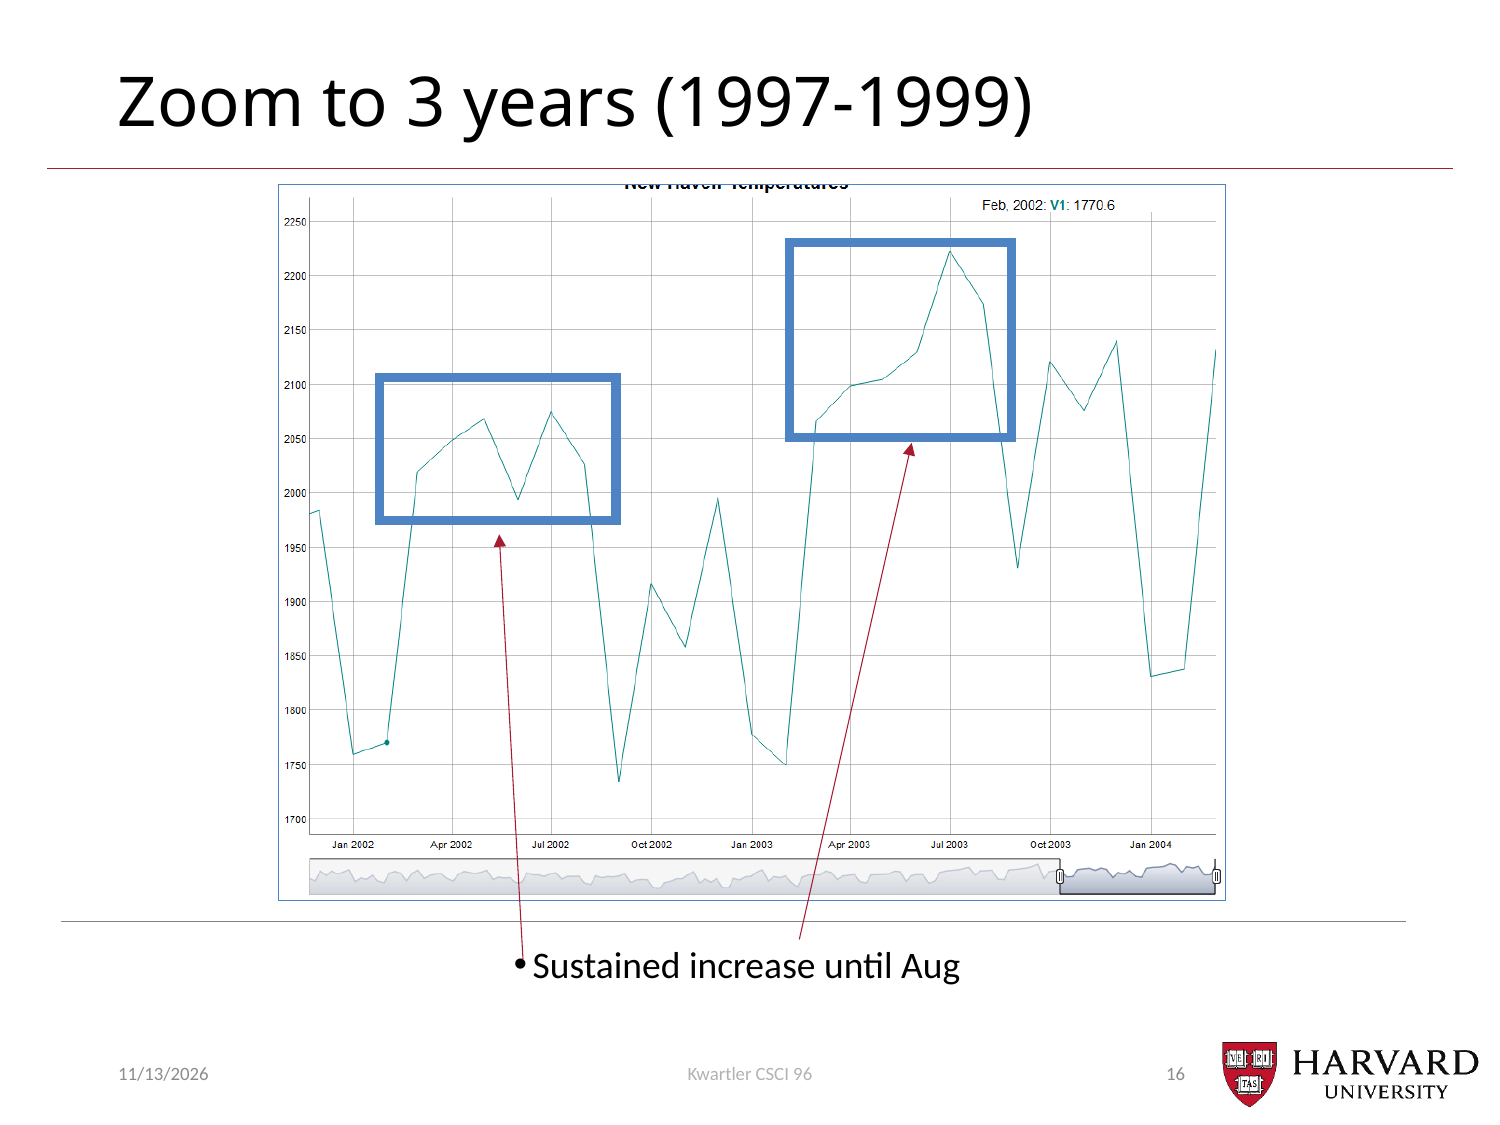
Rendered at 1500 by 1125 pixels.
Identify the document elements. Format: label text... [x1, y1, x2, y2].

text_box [278, 184, 1226, 901]
text_box Sustained increase until Aug [499, 933, 1001, 993]
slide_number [103, 1042, 441, 1103]
text_box Zoom to 3 years (1997-1999) [103, 59, 1397, 157]
slide_number 16 [1059, 1042, 1200, 1103]
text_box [799, 442, 912, 940]
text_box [499, 534, 523, 960]
picture [1200, 1024, 1500, 1125]
footer Kwartler CSCI 96 [496, 1042, 1004, 1103]
